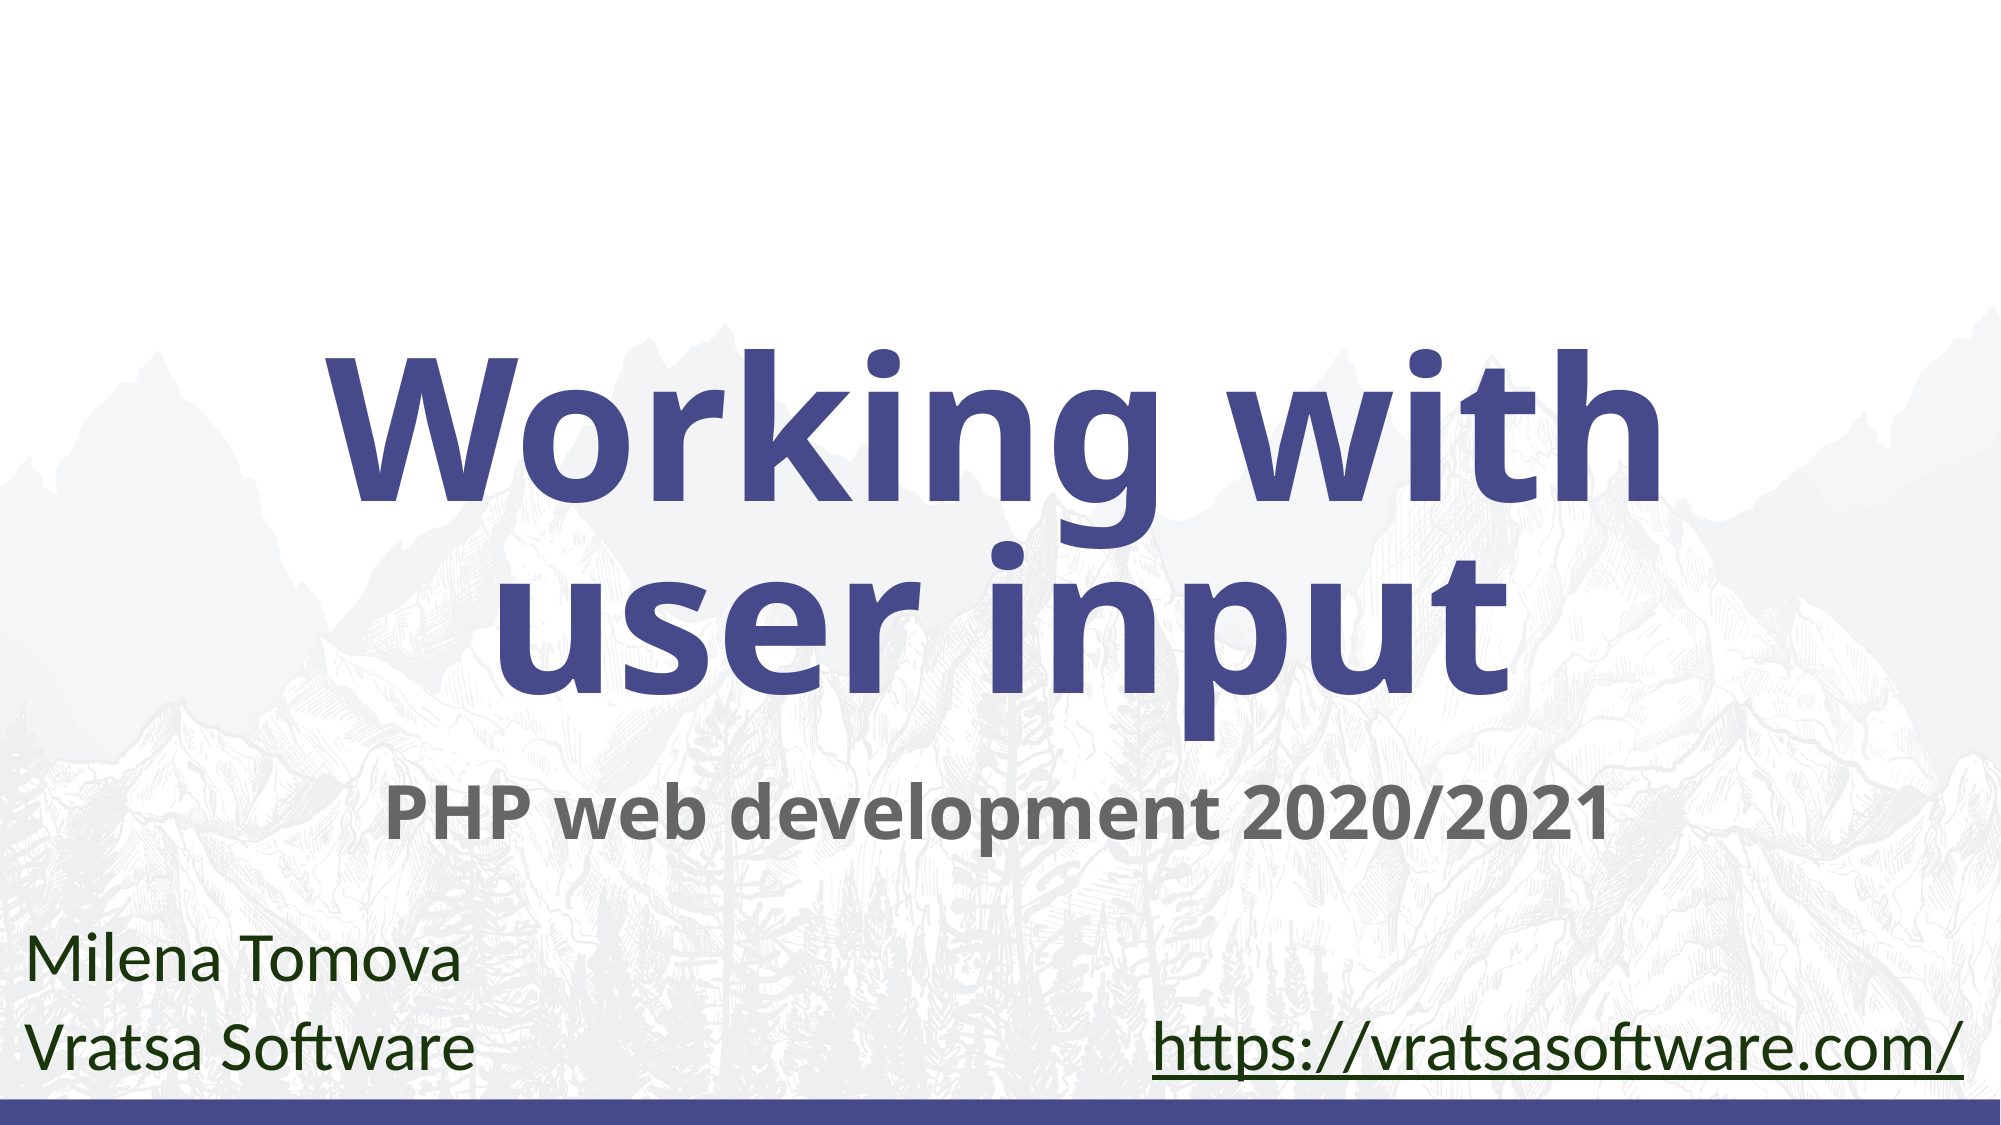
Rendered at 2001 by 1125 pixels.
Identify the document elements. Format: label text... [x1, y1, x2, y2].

list https://vratsasoftware.com/ [1005, 917, 1987, 1091]
list Milena Tomova Vratsa Software [18, 880, 1005, 1091]
subtitle PHP web development 2020/2021 [100, 754, 1900, 865]
title Working with user input [163, 54, 1837, 739]
